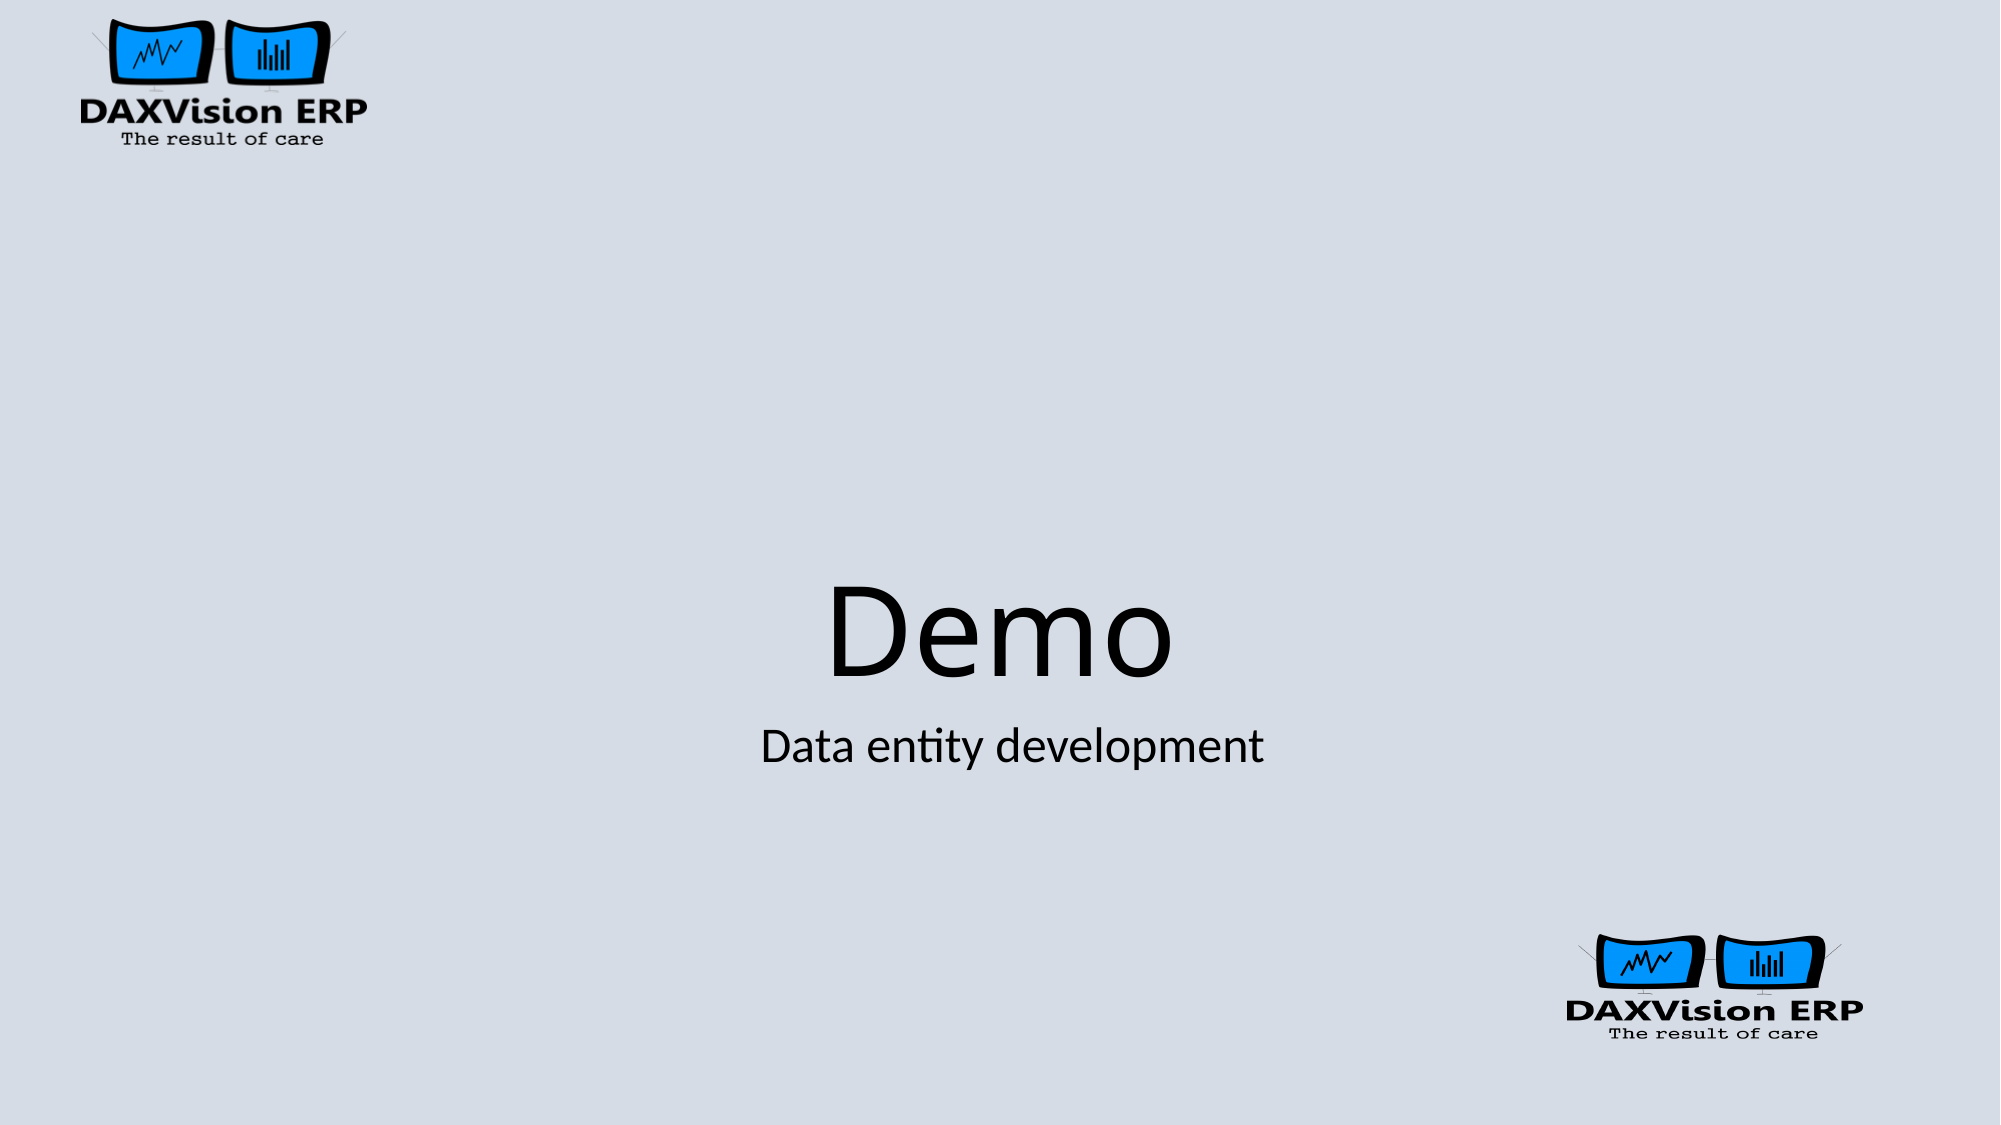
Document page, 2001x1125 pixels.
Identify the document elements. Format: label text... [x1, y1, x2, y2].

subtitle Data entity development [262, 711, 1763, 983]
title Demo [249, 319, 1750, 712]
picture [81, 19, 367, 145]
picture [1567, 925, 1863, 1103]
